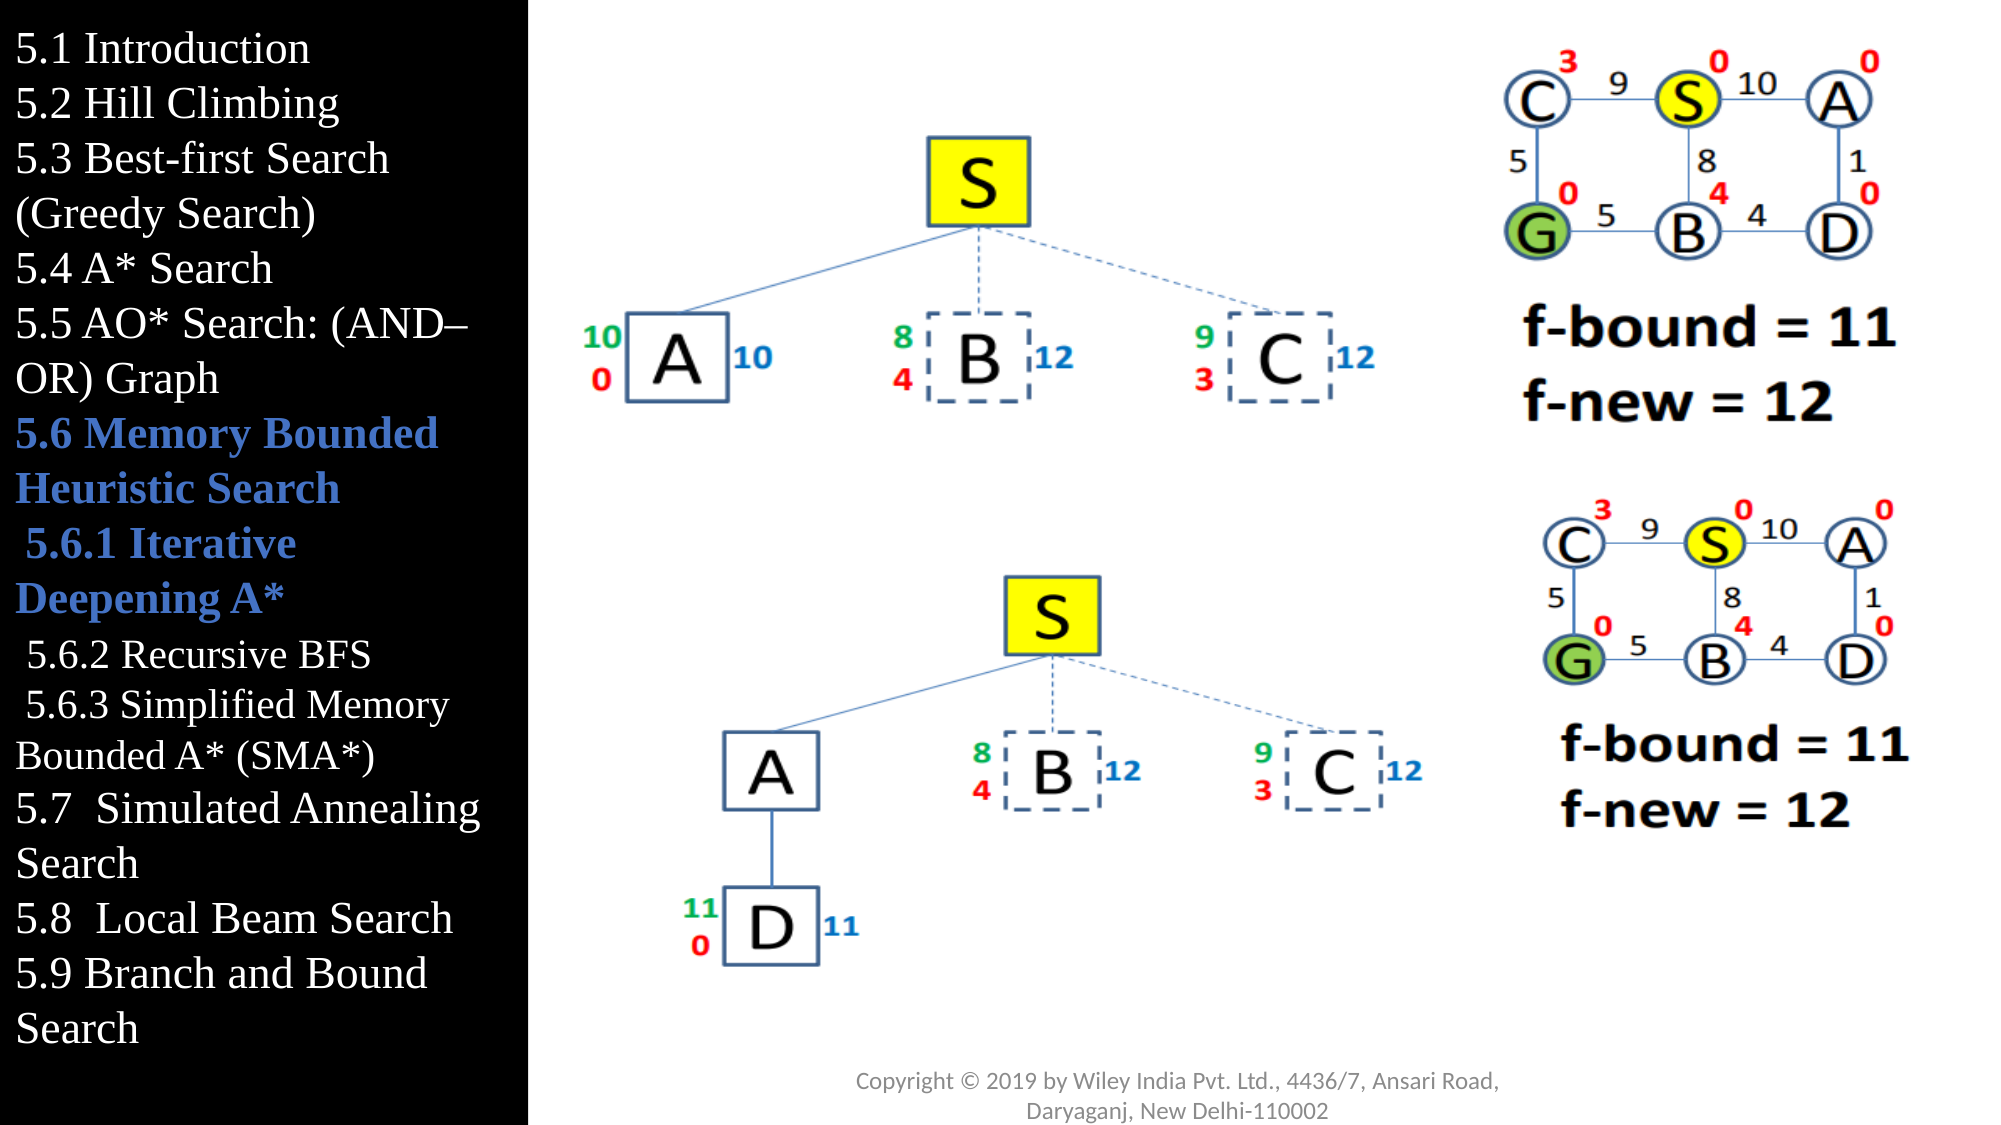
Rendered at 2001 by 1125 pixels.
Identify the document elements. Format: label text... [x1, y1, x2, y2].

picture [583, 30, 1921, 452]
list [583, 478, 1940, 1017]
text_box 5.1 Introduction 5.2 Hill Climbing 5.3 Best-first Search (Greedy Search) 5.4 A* Search 5.5 AO* Search: (AND–OR) Graph 5.6 Memory Bounded Heuristic Search 5.6.1 Iterative Deepening A* 5.6.2 Recursive BFS 5.6.3 Simplified Memory Bounded A* (SMA*) 5.7 Simulated Annealing Search 5.8 Local Beam Search 5.9 Branch and Bound Search [0, 0, 529, 1125]
footer Copyright © 2019 by Wiley India Pvt. Ltd., 4436/7, Ansari Road, Daryaganj, New Delhi-110002 [840, 1065, 1516, 1125]
